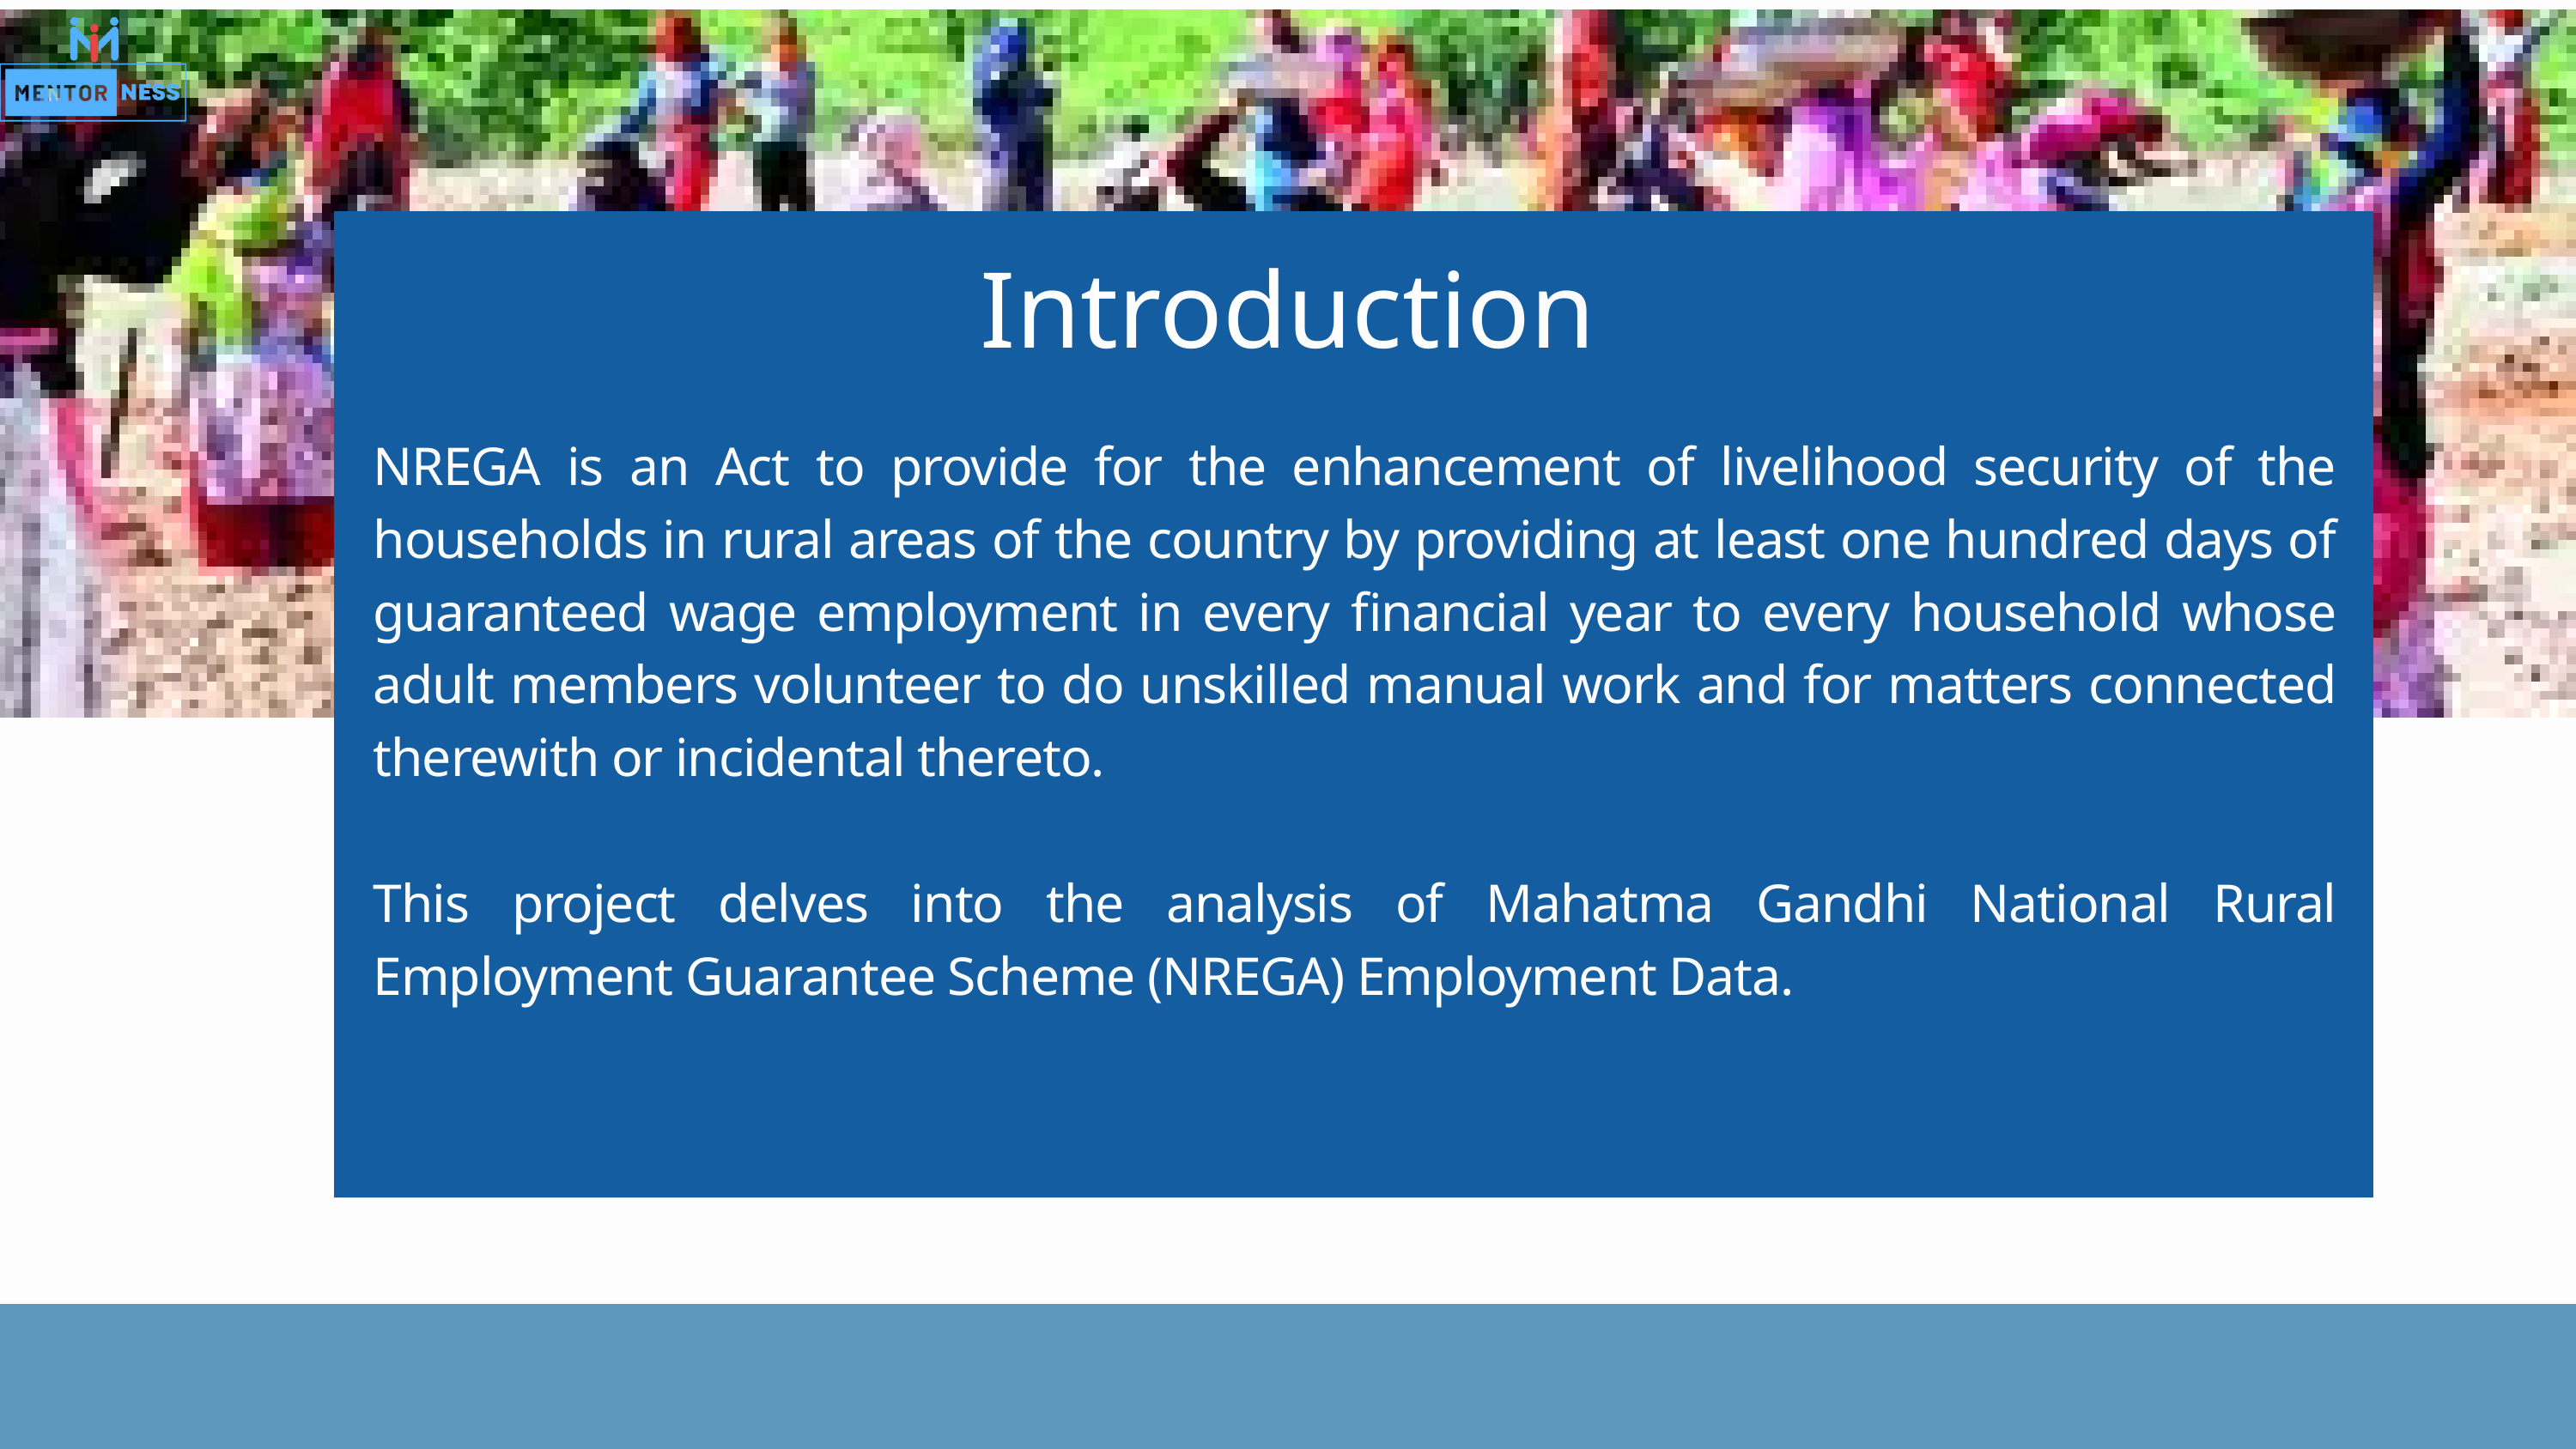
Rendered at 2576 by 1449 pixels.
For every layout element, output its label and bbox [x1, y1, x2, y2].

text_box [333, 211, 2373, 1198]
text_box [0, 7, 200, 173]
text_box [0, 1303, 2576, 1449]
text_box [0, 9, 2576, 718]
